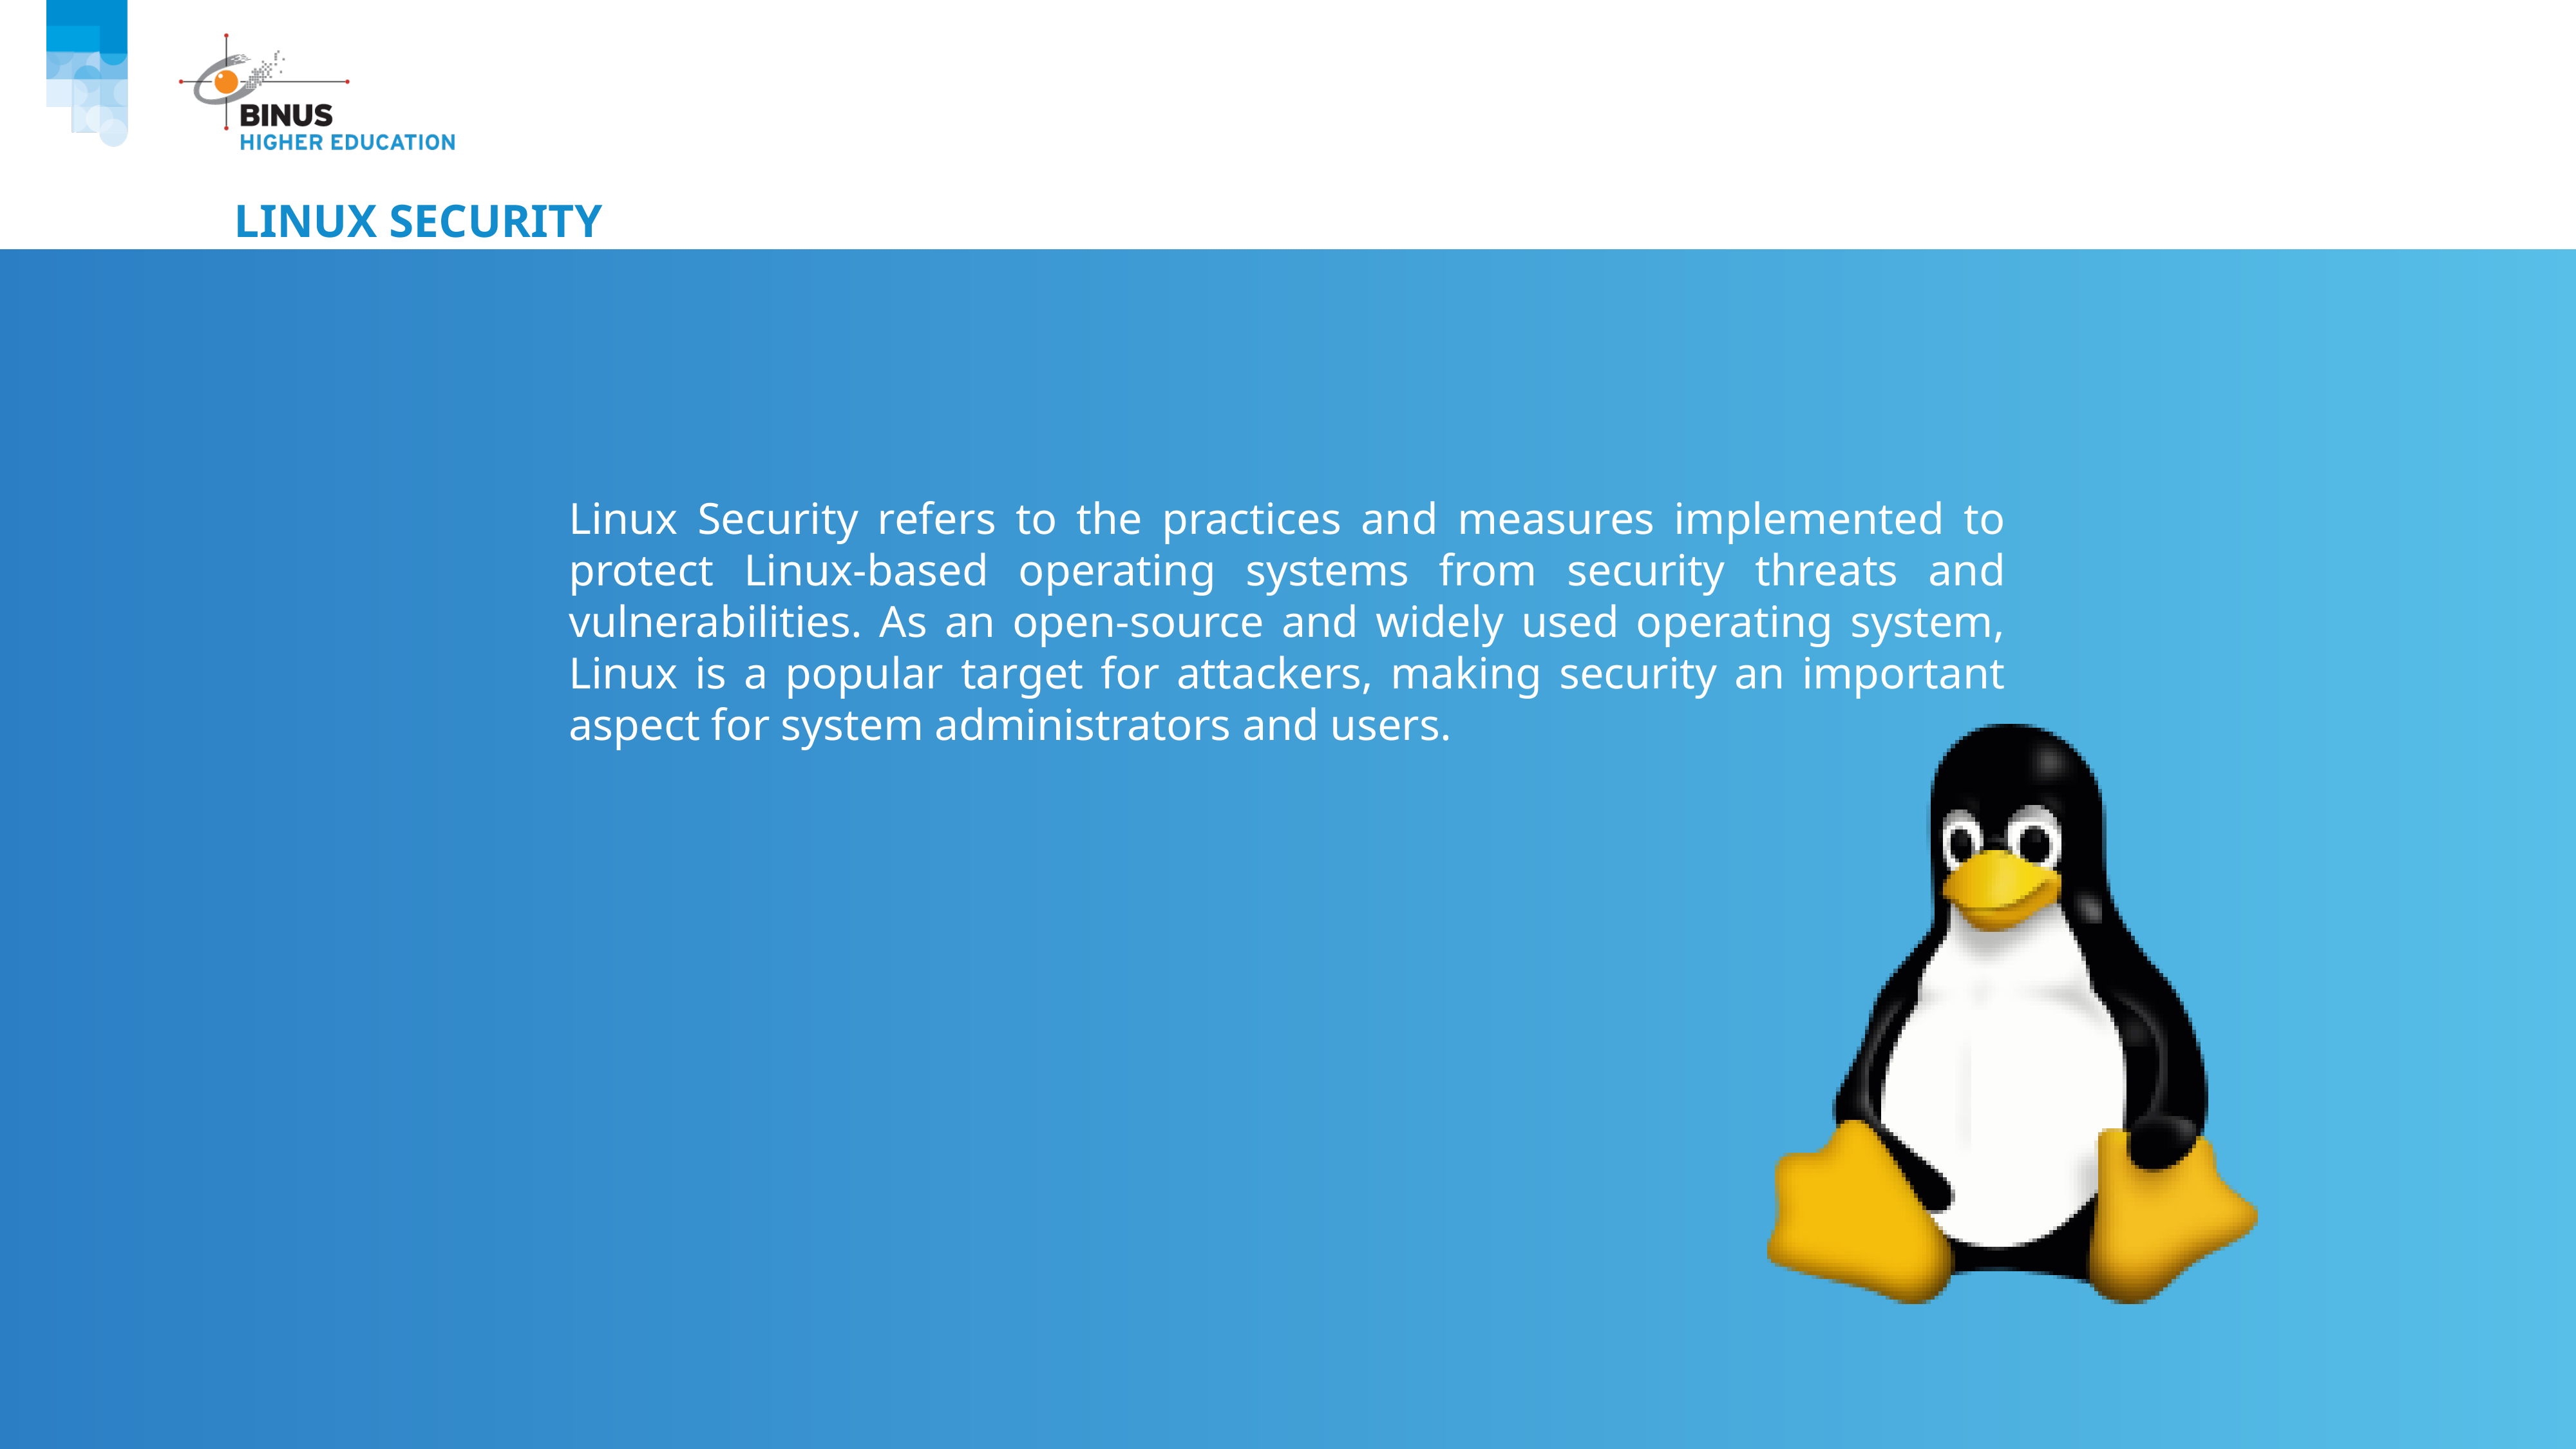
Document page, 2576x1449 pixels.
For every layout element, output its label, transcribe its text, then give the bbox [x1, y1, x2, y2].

picture [46, 0, 455, 154]
title Linux Security [228, 197, 1784, 252]
picture [1767, 724, 2258, 1305]
list Linux Security refers to the practices and measures implemented to protect Linux-based operating systems from security threats and vulnerabilities. As an open-source and widely used operating system, Linux is a popular target for attackers, making security an important aspect for system administrators and users. [563, 485, 2013, 964]
